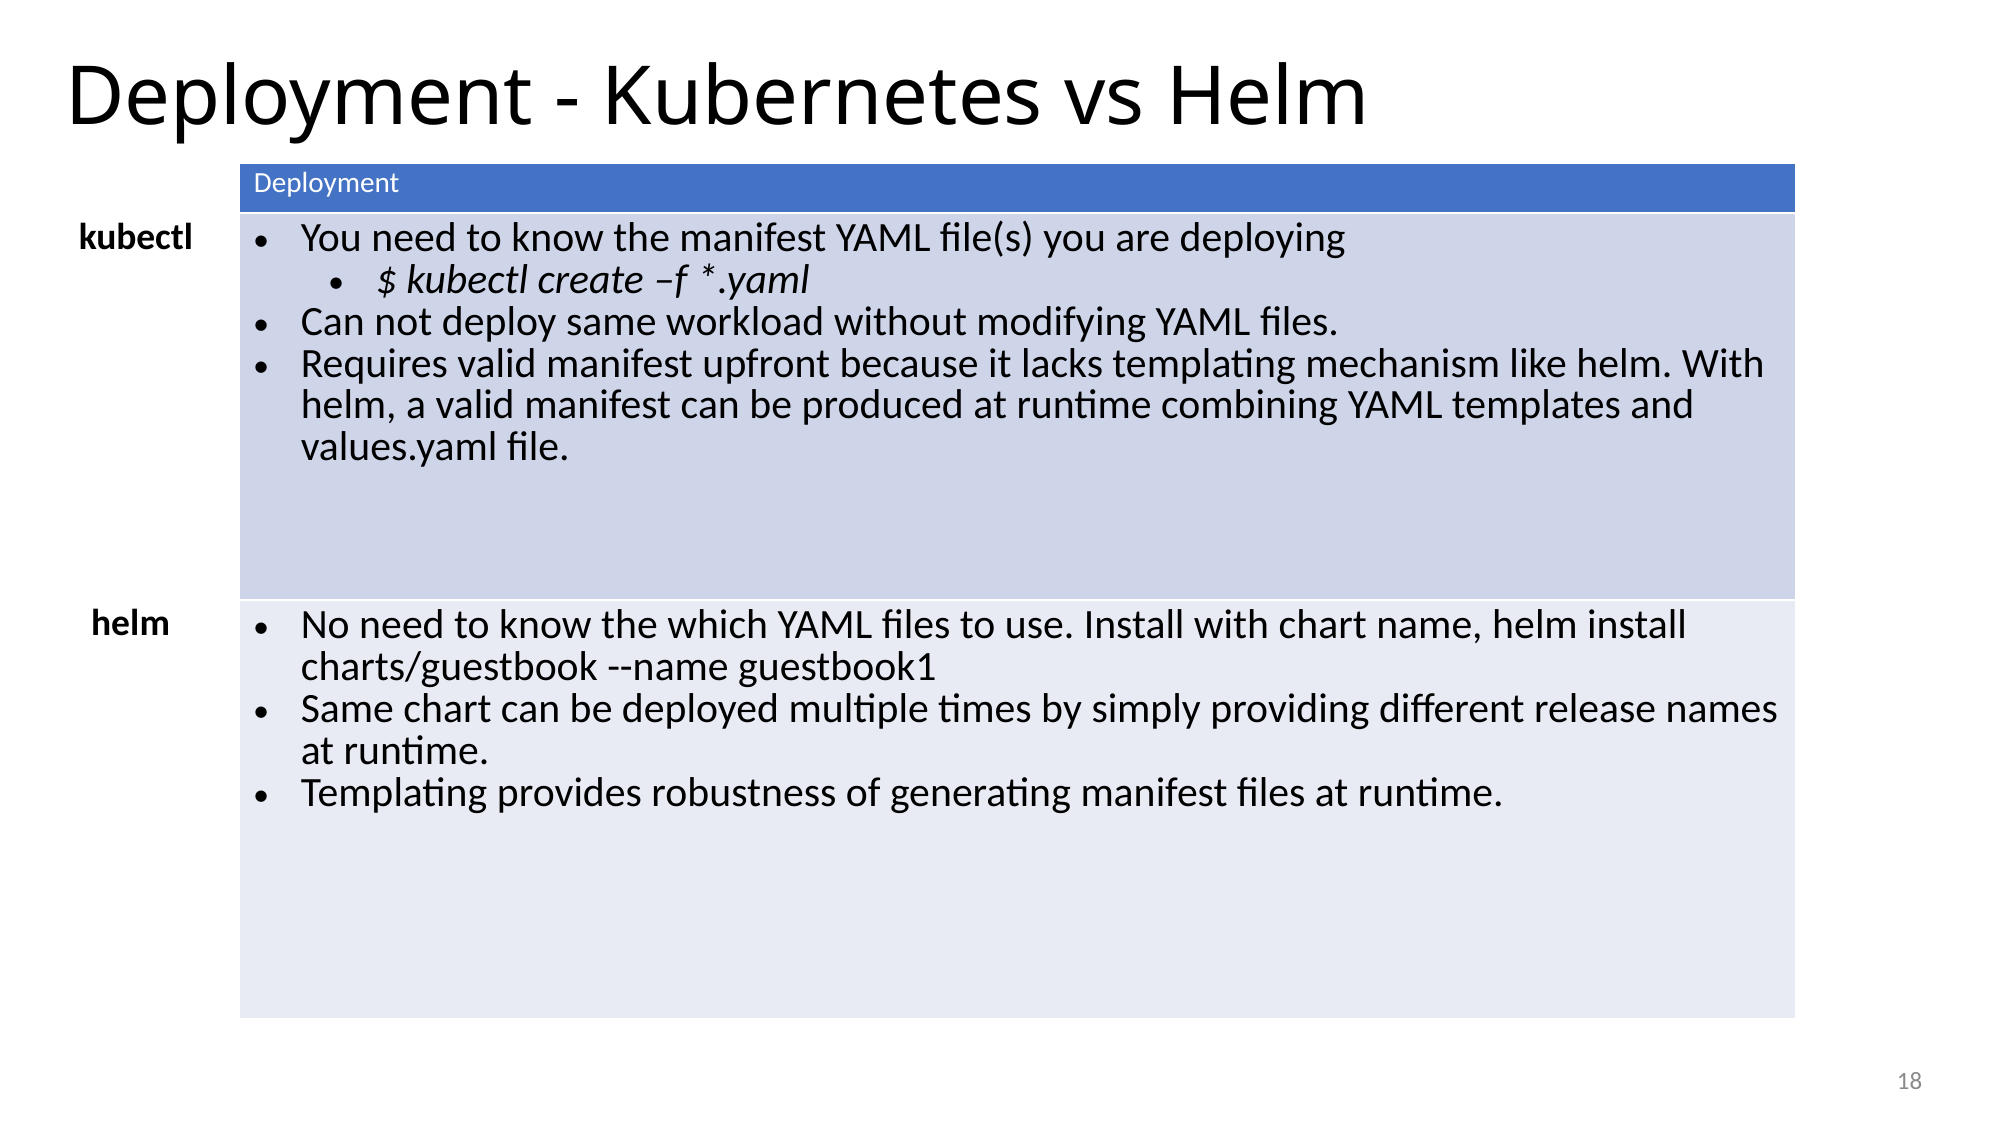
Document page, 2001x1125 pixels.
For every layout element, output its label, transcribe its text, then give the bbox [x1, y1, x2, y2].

title Deployment - Kubernetes vs Helm [50, 43, 1397, 152]
text_box helm [76, 590, 239, 651]
table_cell You need to know the manifest YAML file(s) you are deploying $ kubectl create –f *.yaml Can not deploy same workload without modifying YAML files. Requires valid manifest upfront because it lacks templating mechanism like helm. With helm, a valid manifest can be produced at runtime combining YAML templates and values.yaml file. [240, 214, 1795, 599]
text_box kubectl [63, 204, 239, 265]
slide_number 18 [1487, 1050, 1938, 1110]
table_cell No need to know the which YAML files to use. Install with chart name, helm install charts/guestbook --name guestbook1 Same chart can be deployed multiple times by simply providing different release names at runtime. Templating provides robustness of generating manifest files at runtime. [240, 601, 1795, 1018]
table_header Deployment [240, 164, 1795, 212]
